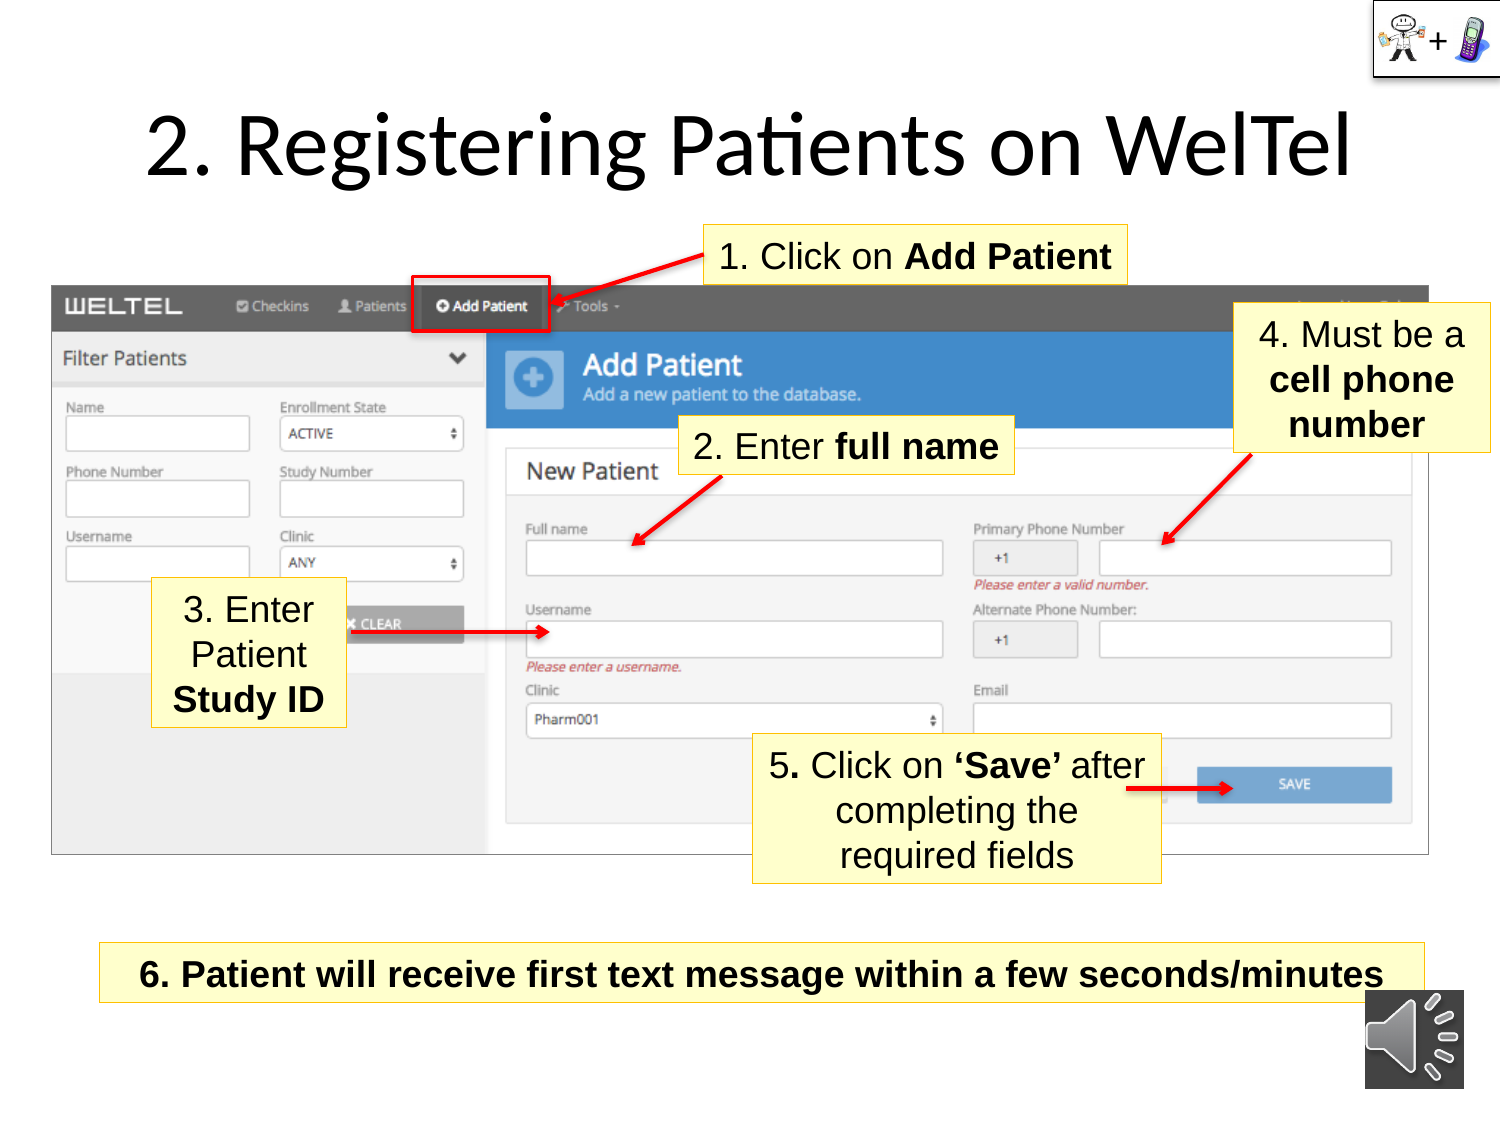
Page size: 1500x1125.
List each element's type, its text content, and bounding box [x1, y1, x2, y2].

picture [51, 284, 1429, 856]
title 2. Registering Patients on WelTel [75, 45, 1425, 233]
slide_number 8 [1074, 1042, 1425, 1103]
text_box 1. Click on Add Patient [703, 224, 1128, 283]
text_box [631, 475, 723, 547]
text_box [1373, 0, 1500, 78]
text_box 6. Patient will receive first text message within a few seconds/minutes [99, 942, 1425, 1003]
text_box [1160, 453, 1252, 546]
text_box 4. Must be a cell phone number [1432, 302, 1491, 453]
picture [1364, 989, 1465, 1090]
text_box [549, 254, 702, 304]
text_box 5. Click on ‘Save’ after completing the required fields [752, 863, 1162, 884]
text_box [412, 275, 544, 283]
